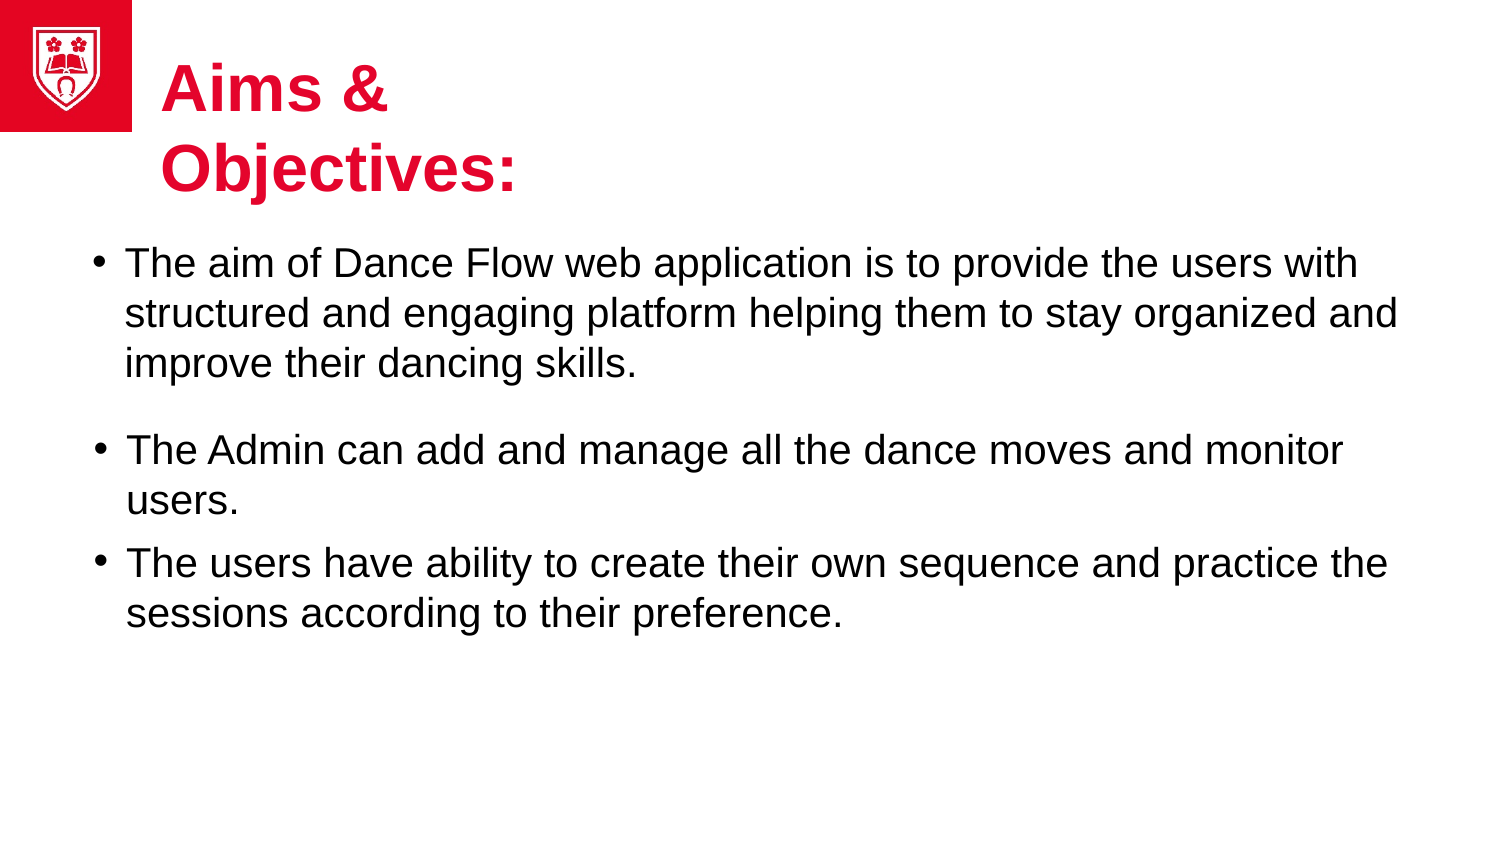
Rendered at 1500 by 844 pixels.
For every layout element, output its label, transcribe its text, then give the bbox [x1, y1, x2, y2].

list The aim of Dance Flow web application is to provide the users with structured and engaging platform helping them to stay organized and improve their dancing skills. [92, 228, 1487, 393]
title Aims & Objectives: [160, 27, 749, 223]
text_box The Admin can add and manage all the dance moves and monitor users. The users have ability to create their own sequence and practice the sessions according to their preference. [58, 392, 1466, 667]
picture [0, 0, 132, 132]
